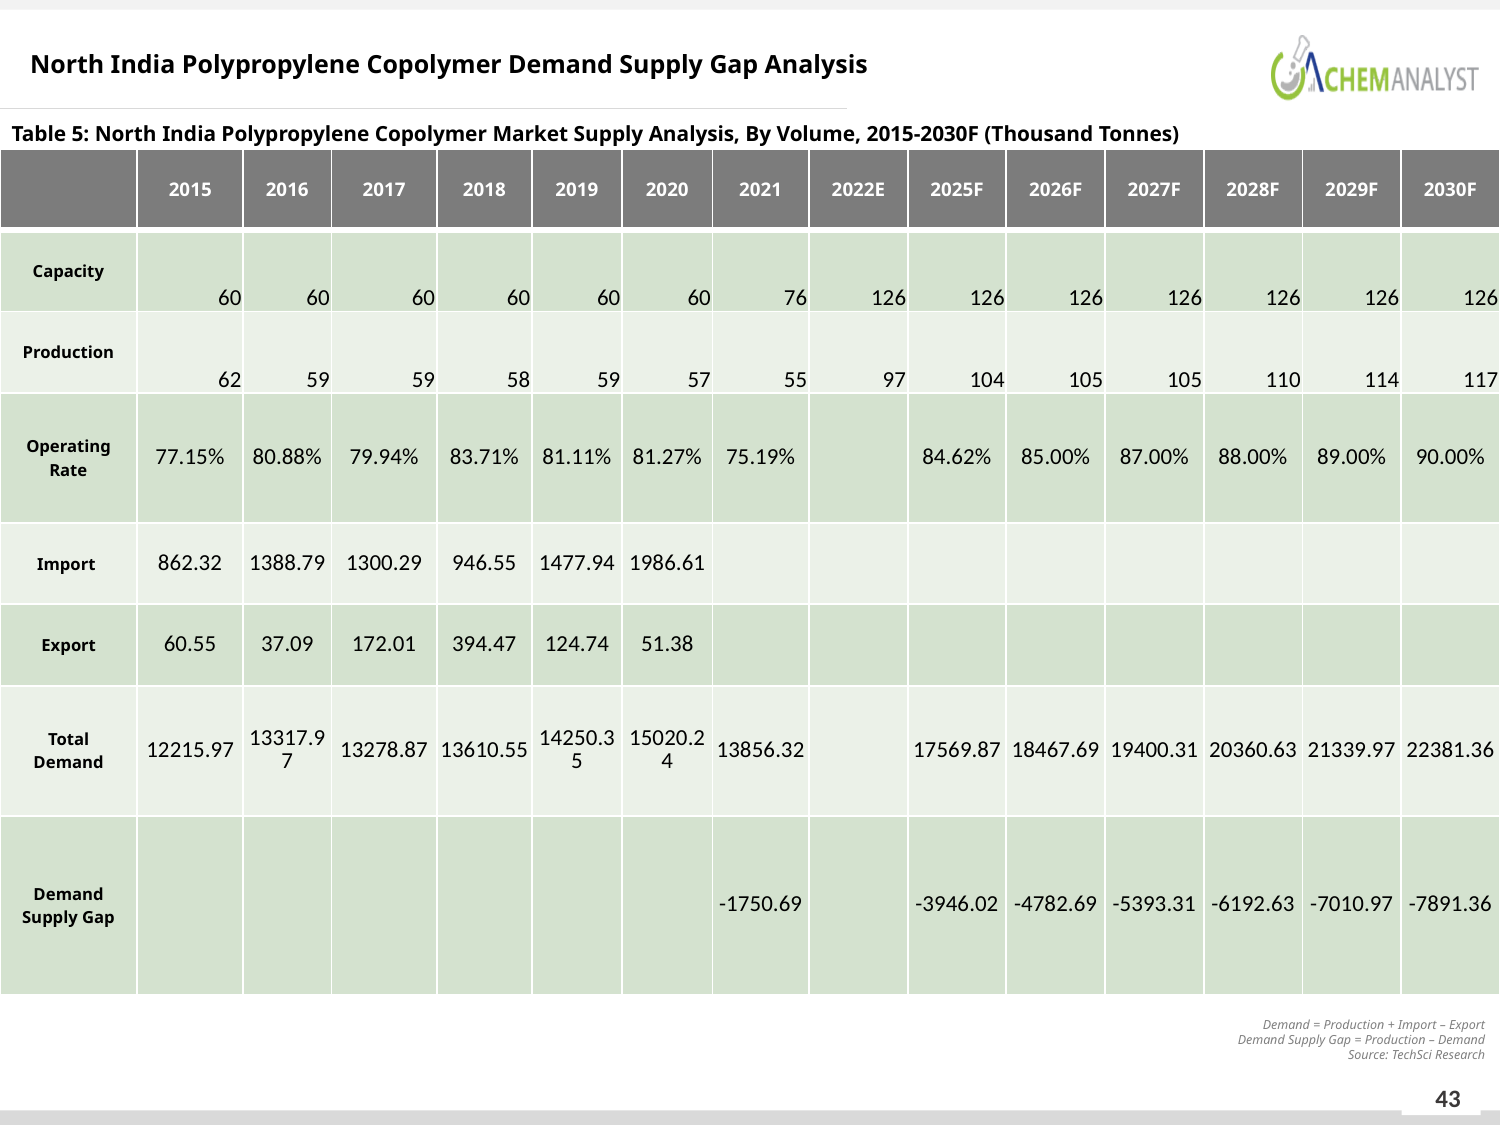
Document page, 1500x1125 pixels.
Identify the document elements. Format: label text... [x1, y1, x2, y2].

table_cell [713, 605, 808, 685]
table_cell 17569.87 [909, 687, 1005, 815]
table_header 2029F [1303, 150, 1400, 227]
table_cell [533, 817, 621, 994]
table_cell 126 [1402, 233, 1499, 311]
table_cell [244, 817, 331, 994]
table_cell 1986.61 [623, 524, 712, 603]
table_cell Production [1, 312, 136, 392]
table_cell 60 [623, 233, 712, 311]
table_cell 110 [1205, 312, 1302, 392]
table_cell 18467.69 [1007, 687, 1104, 815]
table_cell 89.00% [1303, 394, 1400, 522]
table_header 2027F [1106, 150, 1203, 227]
text_box Table 5: North India Polypropylene Copolymer Market Supply Analysis, By Volume, 2015-2030F (Thousand Tonnes) [0, 100, 1438, 148]
table_cell Import [1, 524, 136, 603]
table_cell 172.01 [332, 605, 436, 685]
table_cell [810, 394, 907, 522]
table_cell [713, 524, 808, 603]
table_cell [1007, 524, 1104, 603]
table_cell [810, 524, 907, 603]
table_header 2025F [909, 150, 1005, 227]
table_cell 55 [713, 312, 808, 392]
table_cell -1750.69 [713, 817, 808, 994]
table_cell 80.88% [244, 394, 331, 522]
text_box Demand = Production + Import – Export Demand Supply Gap = Production – Demand Source: TechSci Research [1126, 996, 1500, 1085]
table_cell 117 [1402, 312, 1499, 392]
table_cell 37.09 [244, 605, 331, 685]
table_cell [909, 605, 1005, 685]
table_cell 13856.32 [713, 687, 808, 815]
table_header 2018 [438, 150, 531, 227]
table_cell 76 [713, 233, 808, 311]
table_header 2026F [1007, 150, 1104, 227]
table_cell 126 [1205, 233, 1302, 311]
table_cell -5393.31 [1106, 817, 1203, 994]
table_cell [810, 605, 907, 685]
table_cell Capacity [1, 233, 136, 311]
table_header 2020 [623, 150, 712, 227]
table_cell 77.15% [138, 394, 242, 522]
table_header 2019 [533, 150, 621, 227]
table_cell 1477.94 [533, 524, 621, 603]
table_cell [623, 817, 712, 994]
table_cell 87.00% [1106, 394, 1203, 522]
table_cell 22381.36 [1402, 687, 1499, 815]
table_cell 1300.29 [332, 524, 436, 603]
table_cell 126 [1303, 233, 1400, 311]
table_cell -7010.97 [1303, 817, 1400, 994]
table_cell Operating Rate [1, 394, 136, 522]
table_cell 13317.97 [244, 687, 331, 815]
table_cell 15020.24 [623, 687, 712, 815]
table_cell 105 [1106, 312, 1203, 392]
table_cell 57 [623, 312, 712, 392]
table_cell 62 [138, 312, 242, 392]
table_cell 12215.97 [138, 687, 242, 815]
table_cell [1402, 605, 1499, 685]
table_cell 60 [244, 233, 331, 311]
table_cell 59 [244, 312, 331, 392]
table_header 2028F [1205, 150, 1302, 227]
table_cell 60 [332, 233, 436, 311]
table_cell 19400.31 [1106, 687, 1203, 815]
table_cell [1303, 605, 1400, 685]
table_cell 21339.97 [1303, 687, 1400, 815]
table_cell 862.32 [138, 524, 242, 603]
table_header 2022E [810, 150, 907, 227]
table_cell 90.00% [1402, 394, 1499, 522]
table_cell 51.38 [623, 605, 712, 685]
table_cell 126 [909, 233, 1005, 311]
table_header 2015 [138, 150, 242, 227]
table_cell 60 [138, 233, 242, 311]
table_cell 58 [438, 312, 531, 392]
table_cell 81.11% [533, 394, 621, 522]
table_header [1, 150, 136, 227]
table_cell 83.71% [438, 394, 531, 522]
table_cell [1205, 524, 1302, 603]
table_cell [438, 817, 531, 994]
table_cell Demand Supply Gap [1, 817, 136, 994]
table_cell [1007, 605, 1104, 685]
table_cell 104 [909, 312, 1005, 392]
table_cell 20360.63 [1205, 687, 1302, 815]
table_header 2030F [1402, 150, 1499, 227]
table_cell 114 [1303, 312, 1400, 392]
table_cell 85.00% [1007, 394, 1104, 522]
table_cell [909, 524, 1005, 603]
table_cell Total Demand [1, 687, 136, 815]
table_cell 59 [332, 312, 436, 392]
table_cell -6192.63 [1205, 817, 1302, 994]
table_header 2021 [713, 150, 808, 227]
table_cell 60.55 [138, 605, 242, 685]
table_cell Export [1, 605, 136, 685]
table_cell 126 [1007, 233, 1104, 311]
table_cell [1106, 605, 1203, 685]
table_cell 14250.35 [533, 687, 621, 815]
table_cell 84.62% [909, 394, 1005, 522]
table_cell 124.74 [533, 605, 621, 685]
table_cell 60 [438, 233, 531, 311]
table_cell 105 [1007, 312, 1104, 392]
table_cell 75.19% [713, 394, 808, 522]
table_cell 60 [533, 233, 621, 311]
table_cell 13610.55 [438, 687, 531, 815]
table_cell 126 [1106, 233, 1203, 311]
table_cell 79.94% [332, 394, 436, 522]
table_cell [138, 817, 242, 994]
table_cell -7891.36 [1402, 817, 1499, 994]
table_cell [1303, 524, 1400, 603]
table_cell 59 [533, 312, 621, 392]
table_cell -4782.69 [1007, 817, 1104, 994]
table_cell 81.27% [623, 394, 712, 522]
picture [1271, 35, 1485, 116]
table_cell [1402, 524, 1499, 603]
table_cell 1388.79 [244, 524, 331, 603]
table_cell [810, 687, 907, 815]
table_cell [810, 817, 907, 994]
table_header 2016 [244, 150, 331, 227]
table_cell [332, 817, 436, 994]
table_cell 946.55 [438, 524, 531, 603]
table_cell 88.00% [1205, 394, 1302, 522]
table_cell 13278.87 [332, 687, 436, 815]
table_cell [1106, 524, 1203, 603]
table_cell 126 [810, 233, 907, 311]
table_cell 97 [810, 312, 907, 392]
text_box North India Polypropylene Copolymer Demand Supply Gap Analysis [15, 35, 1479, 87]
table_cell 394.47 [438, 605, 531, 685]
table_header 2017 [332, 150, 436, 227]
table_cell [1205, 605, 1302, 685]
table_cell -3946.02 [909, 817, 1005, 994]
